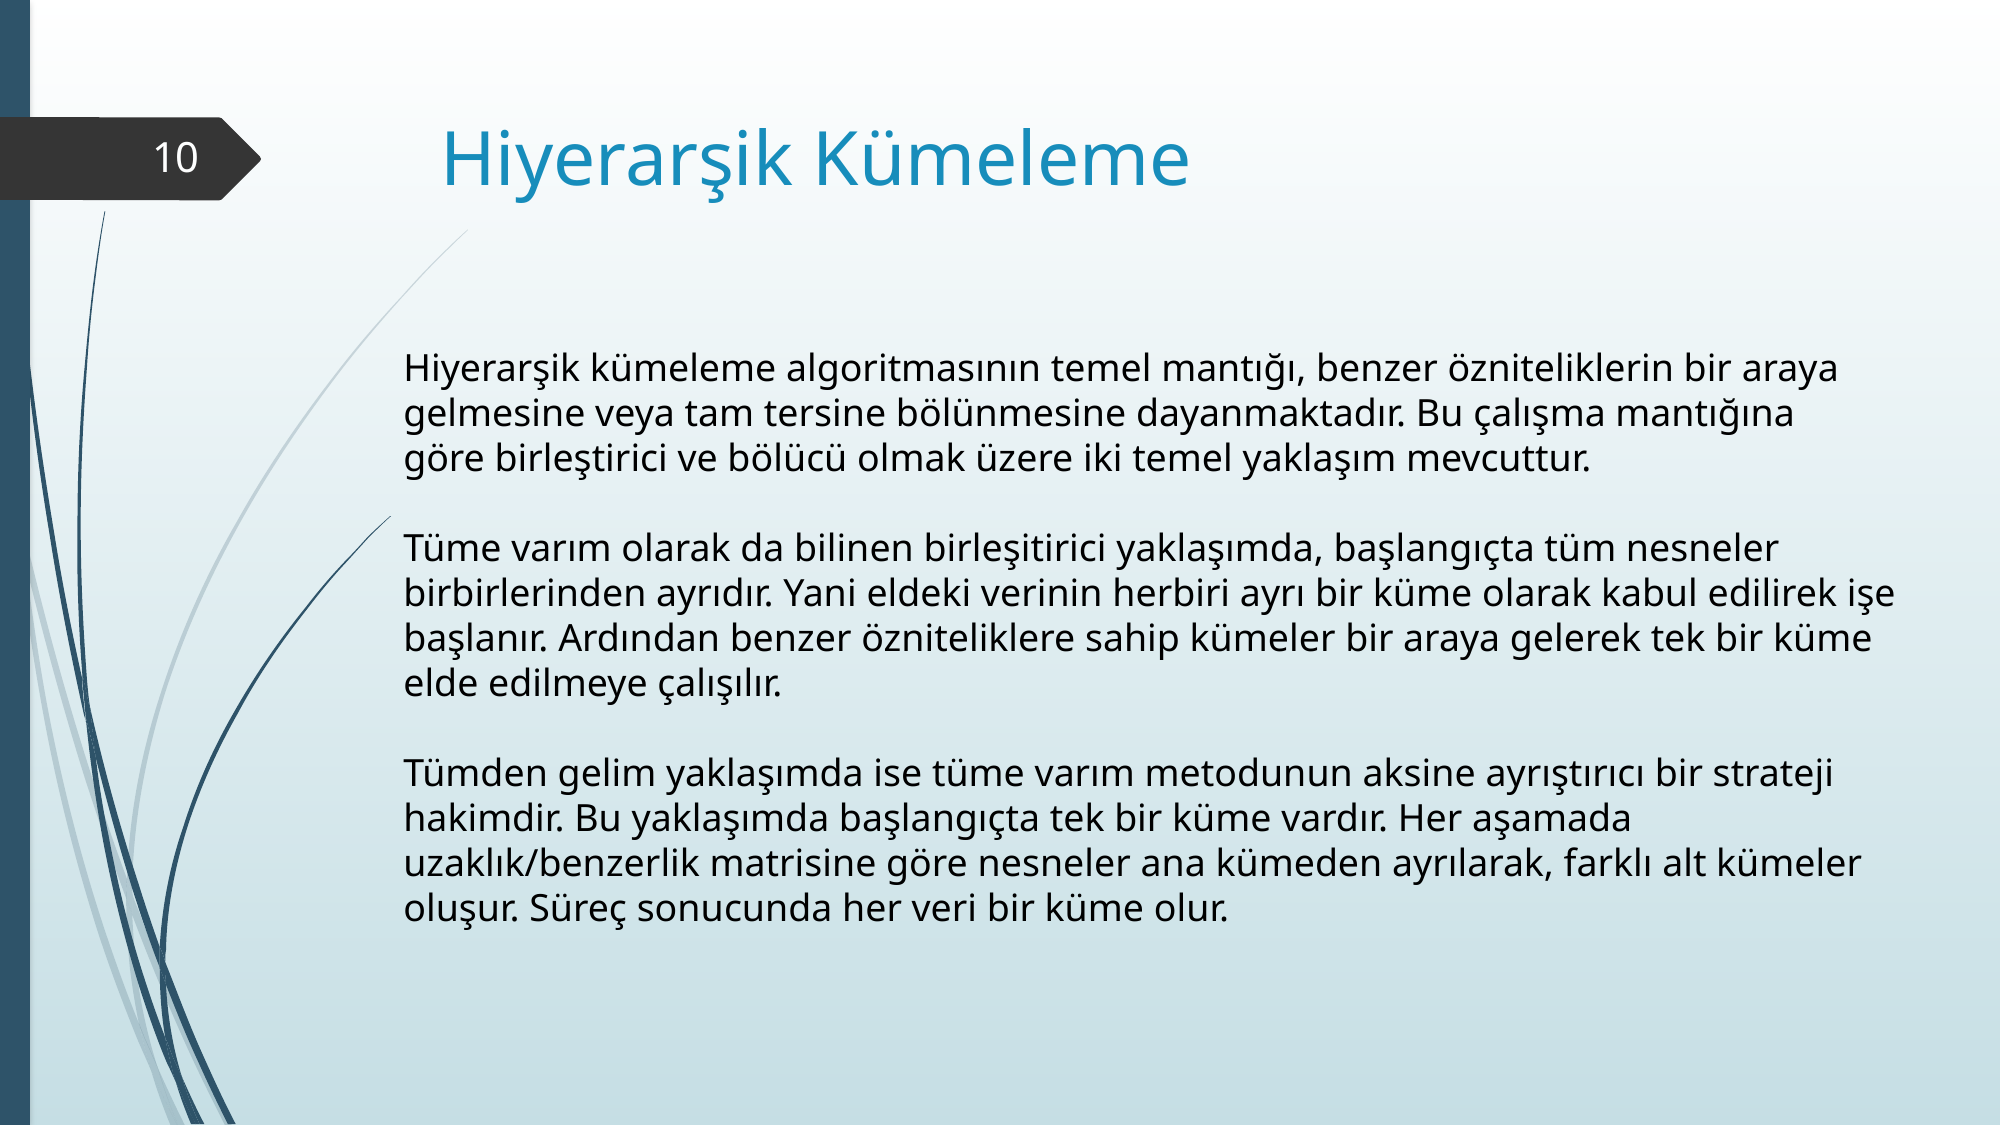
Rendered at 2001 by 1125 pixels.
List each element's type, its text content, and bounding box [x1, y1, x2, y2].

slide_number 10 [87, 129, 216, 190]
title Hiyerarşik Kümeleme [425, 102, 1888, 313]
text_box Hiyerarşik kümeleme algoritmasının temel mantığı, benzer özniteliklerin bir araya gelmesine veya tam tersine bölünmesine dayanmaktadır. Bu çalışma mantığına göre birleştirici ve bölücü olmak üzere iki temel yaklaşım mevcuttur. Tüme varım olarak da bilinen birleşitirici yaklaşımda, başlangıçta tüm nesneler birbirlerinden ayrıdır. Yani eldeki verinin herbiri ayrı bir küme olarak kabul edilirek işe başlanır. Ardından benzer özniteliklere sahip kümeler bir araya gelerek tek bir küme elde edilmeye çalışılır. Tümden gelim yaklaşımda ise tüme varım metodunun aksine ayrıştırıcı bir strateji hakimdir. Bu yaklaşımda başlangıçta tek bir küme vardır. Her aşamada uzaklık/benzerlik matrisine göre nesneler ana kümeden ayrılarak, farklı alt kümeler oluşur. Süreç sonucunda her veri bir küme olur. [388, 336, 1927, 982]
